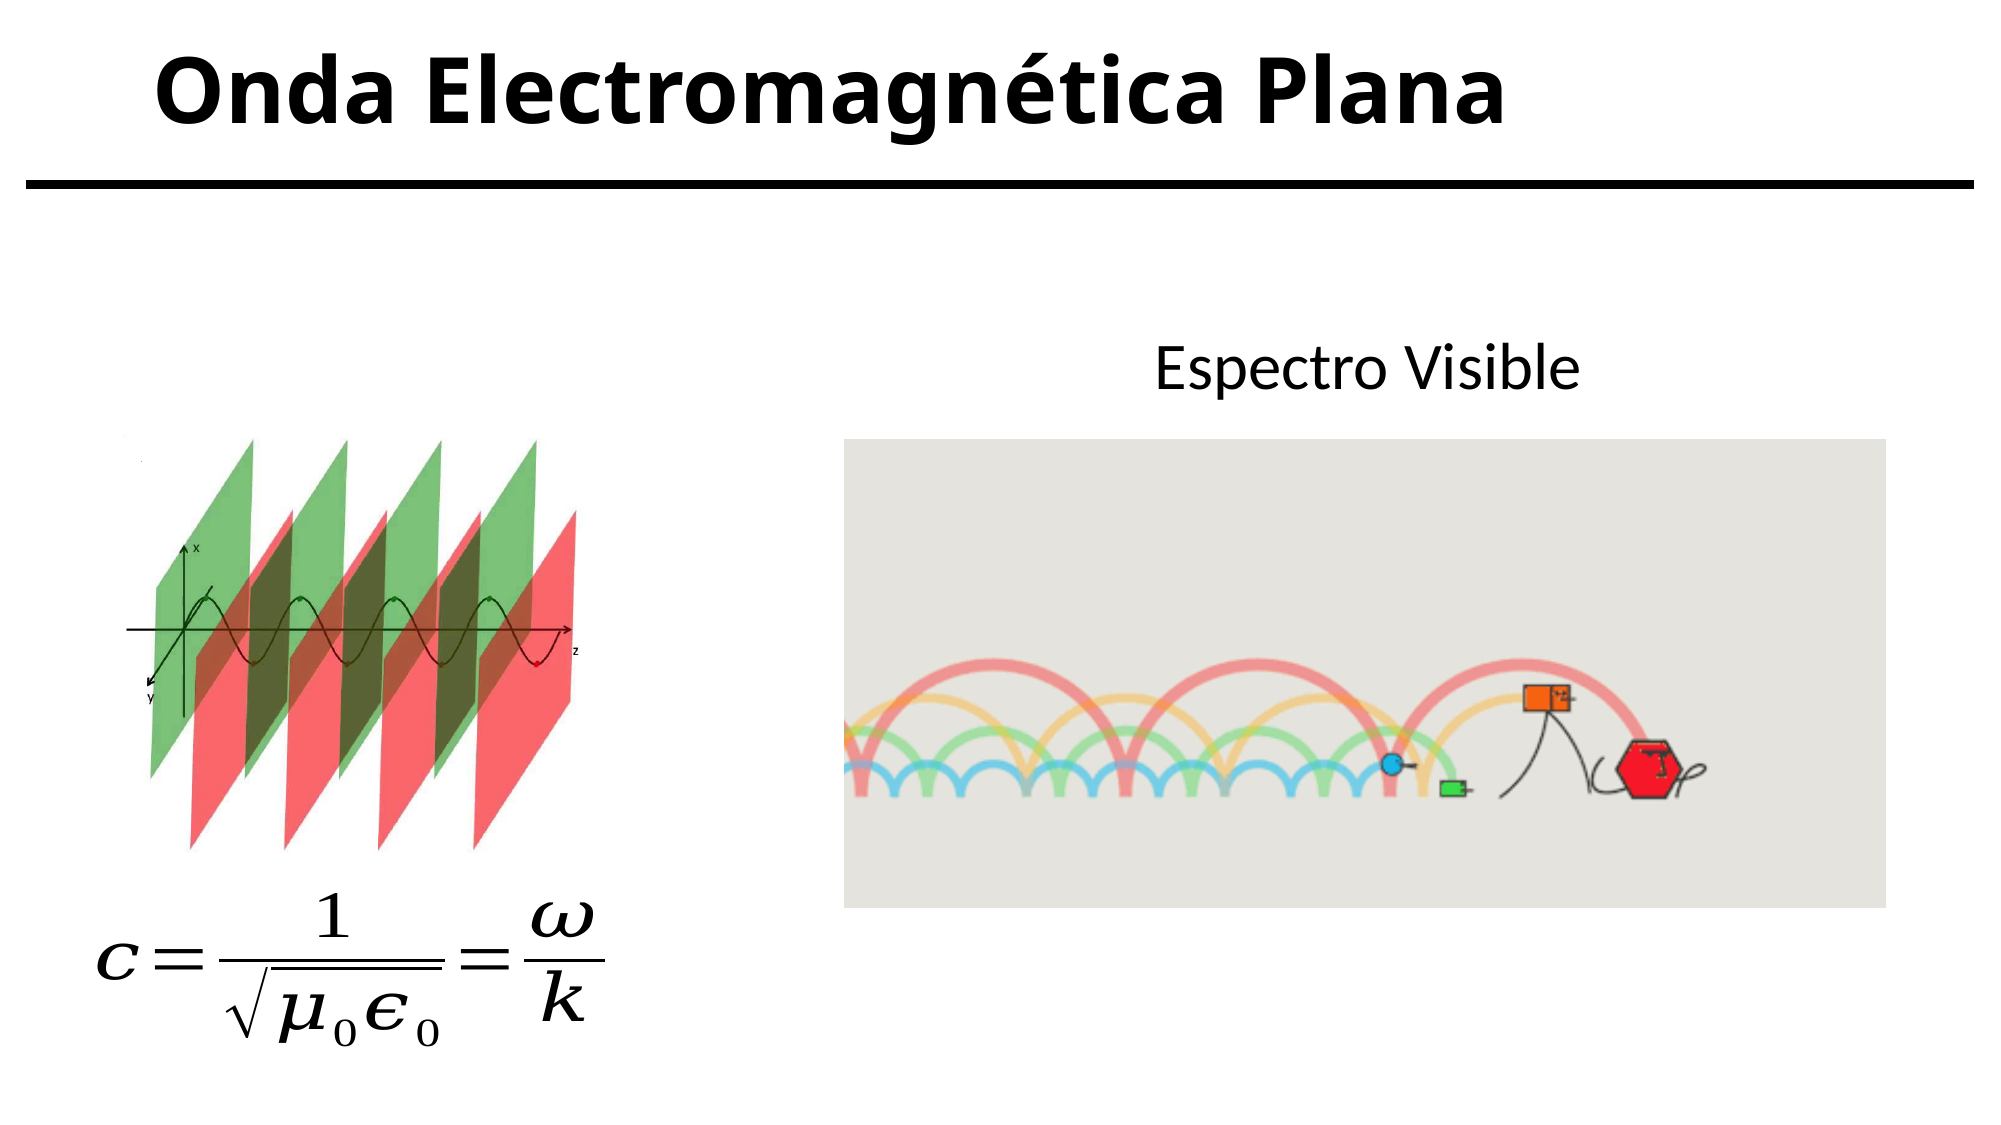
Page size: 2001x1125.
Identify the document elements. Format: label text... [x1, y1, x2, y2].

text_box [46, 231, 658, 1055]
title Onda Electromagnética Plana [137, 26, 1863, 161]
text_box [844, 315, 1886, 908]
